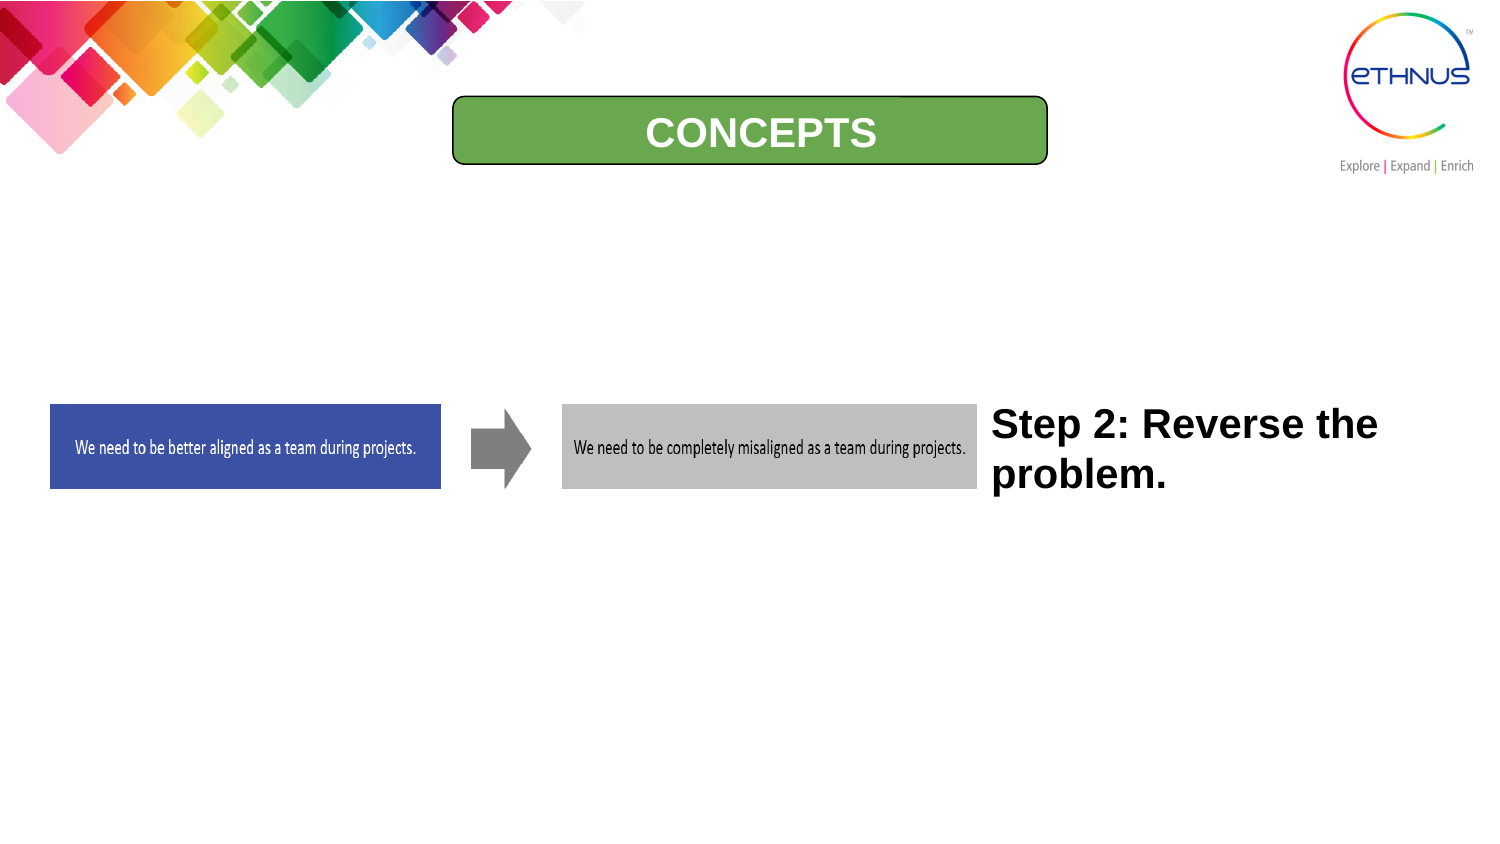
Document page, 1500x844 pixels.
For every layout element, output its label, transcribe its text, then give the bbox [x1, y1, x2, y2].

picture [49, 404, 977, 489]
picture [1327, 0, 1500, 182]
text_box CONCEPTS [459, 96, 1048, 165]
text_box Step 2: Reverse the problem. [976, 381, 1469, 512]
picture [0, 1, 585, 154]
